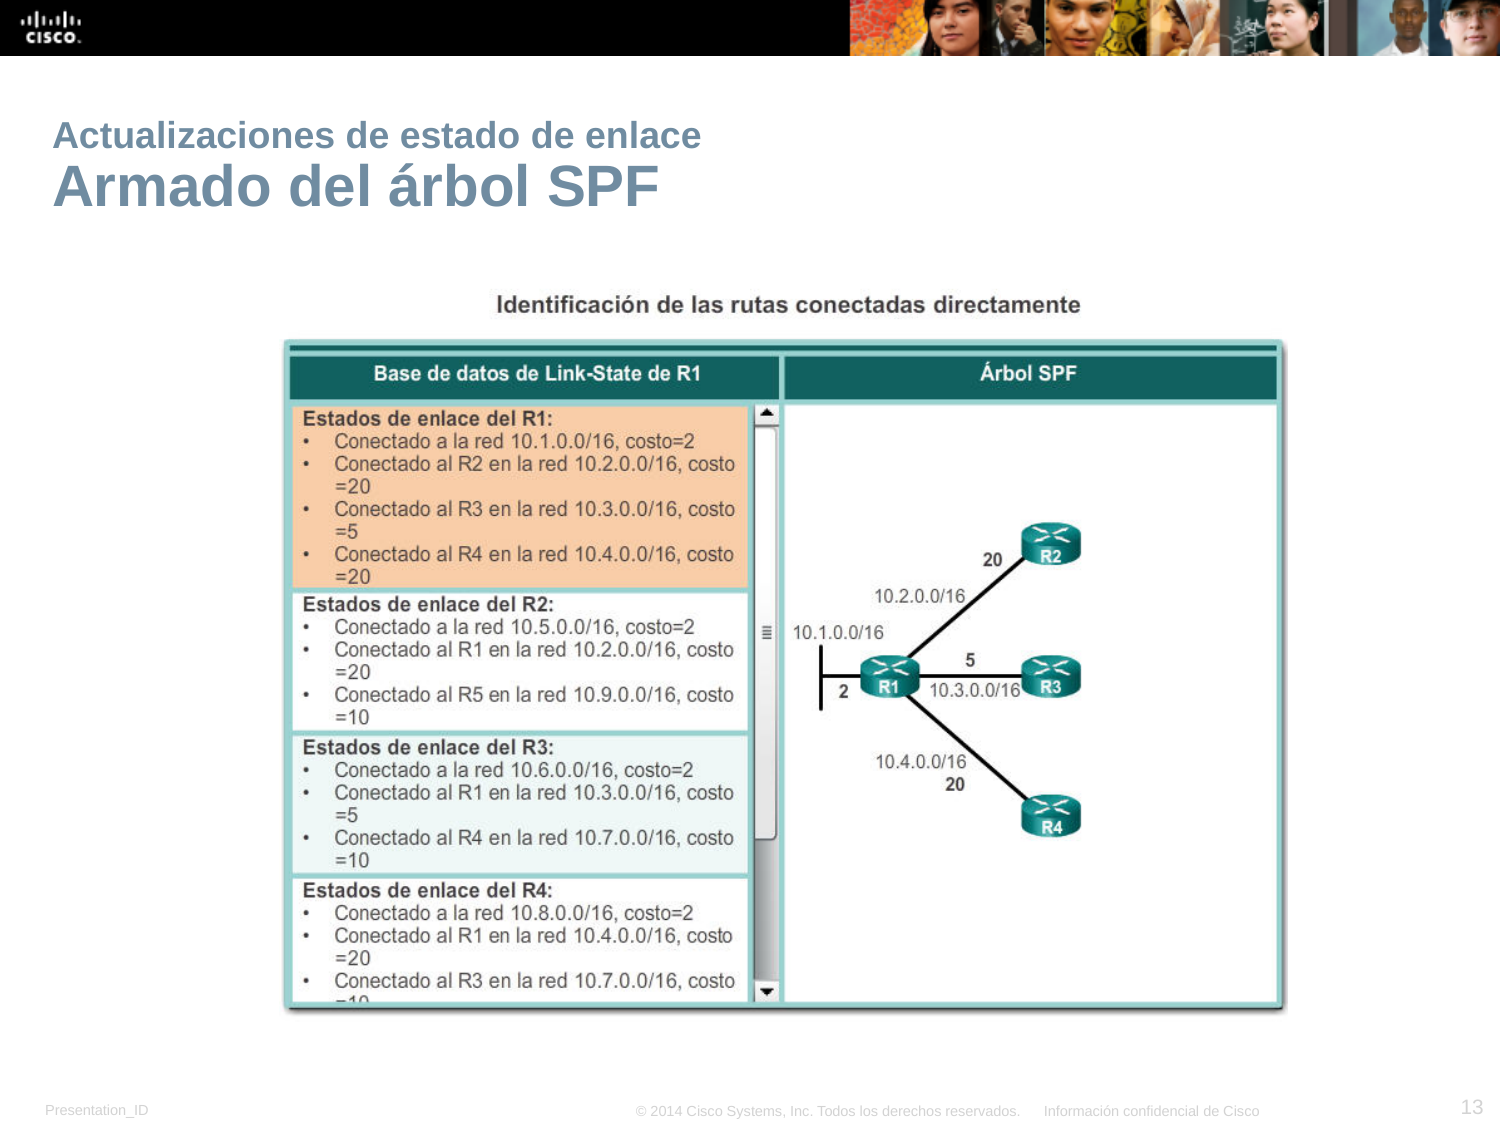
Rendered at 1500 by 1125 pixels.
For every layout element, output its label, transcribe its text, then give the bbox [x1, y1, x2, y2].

picture [278, 269, 1288, 1067]
picture [0, 0, 1500, 56]
title Actualizaciones de estado de enlace Armado del árbol SPF [38, 80, 1427, 227]
